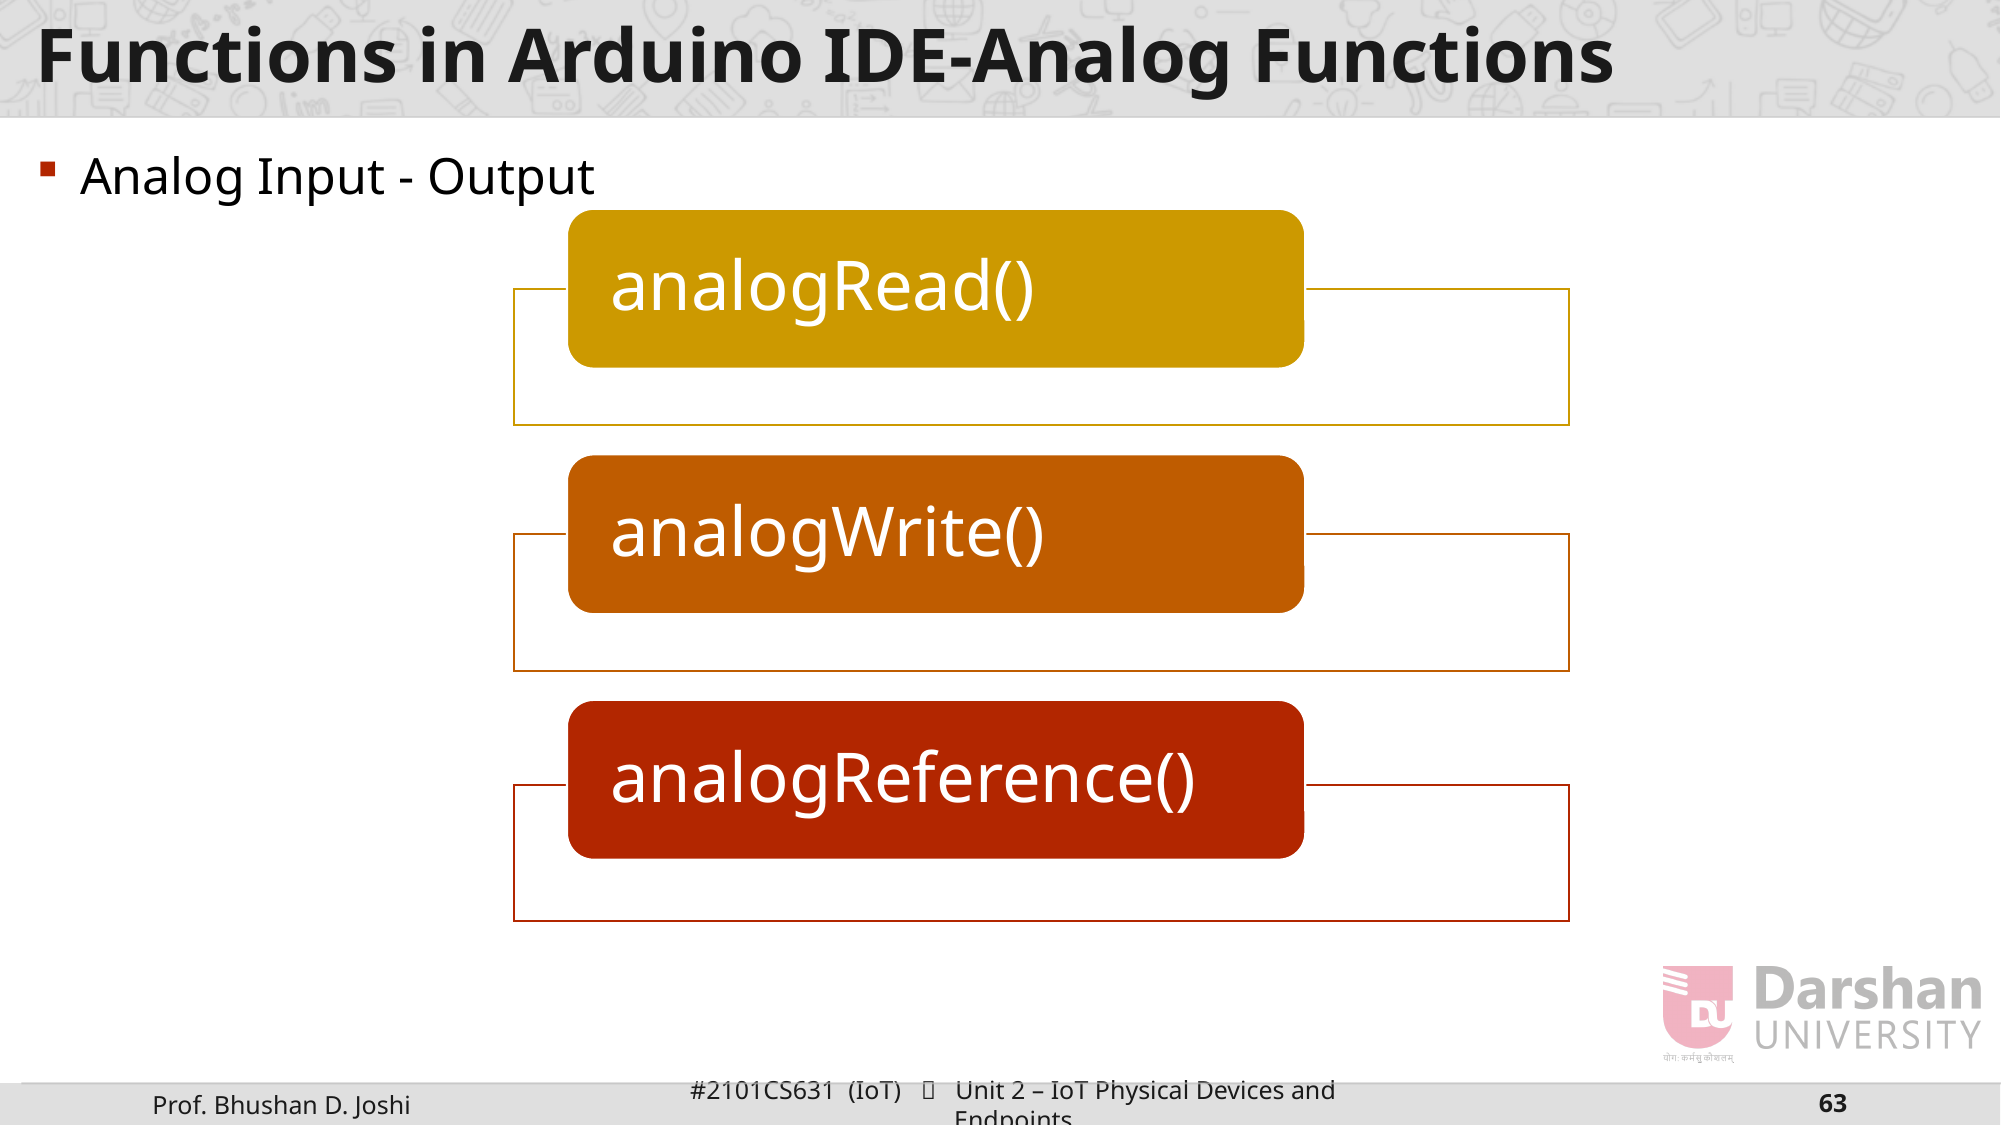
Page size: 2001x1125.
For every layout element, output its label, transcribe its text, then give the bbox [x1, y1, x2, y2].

title Functions in Arduino IDE-Analog Functions [0, 0, 2000, 117]
list Analog Input - Output [21, 143, 1979, 1061]
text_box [514, 203, 1570, 922]
